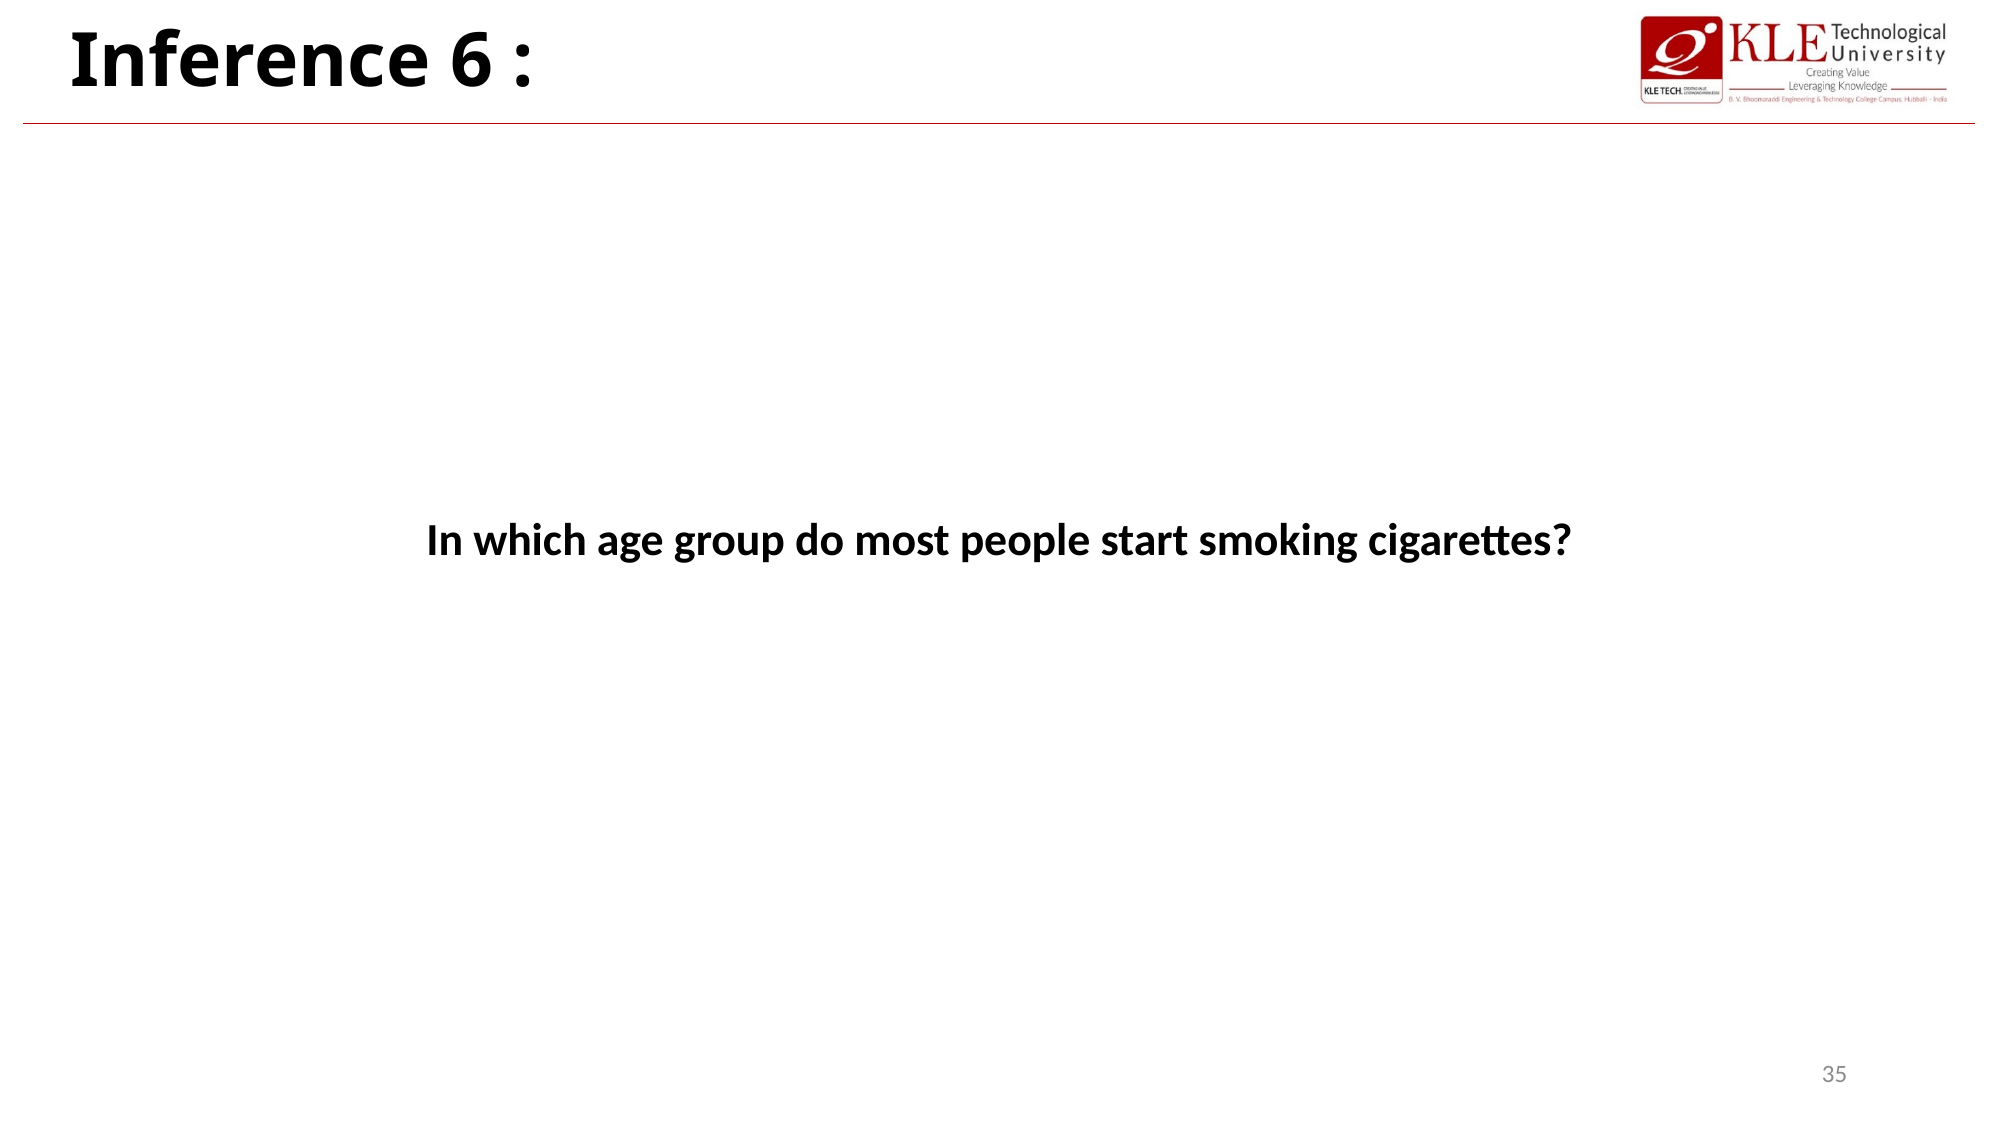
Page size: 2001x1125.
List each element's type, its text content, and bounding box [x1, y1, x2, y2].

picture [1585, 0, 2000, 124]
slide_number 35 [1412, 1042, 1863, 1103]
text_box Inference 6 : [55, 12, 1568, 113]
text_box [70, 217, 1781, 1101]
text_box In which age group do most people start smoking cigarettes? [411, 501, 1589, 617]
